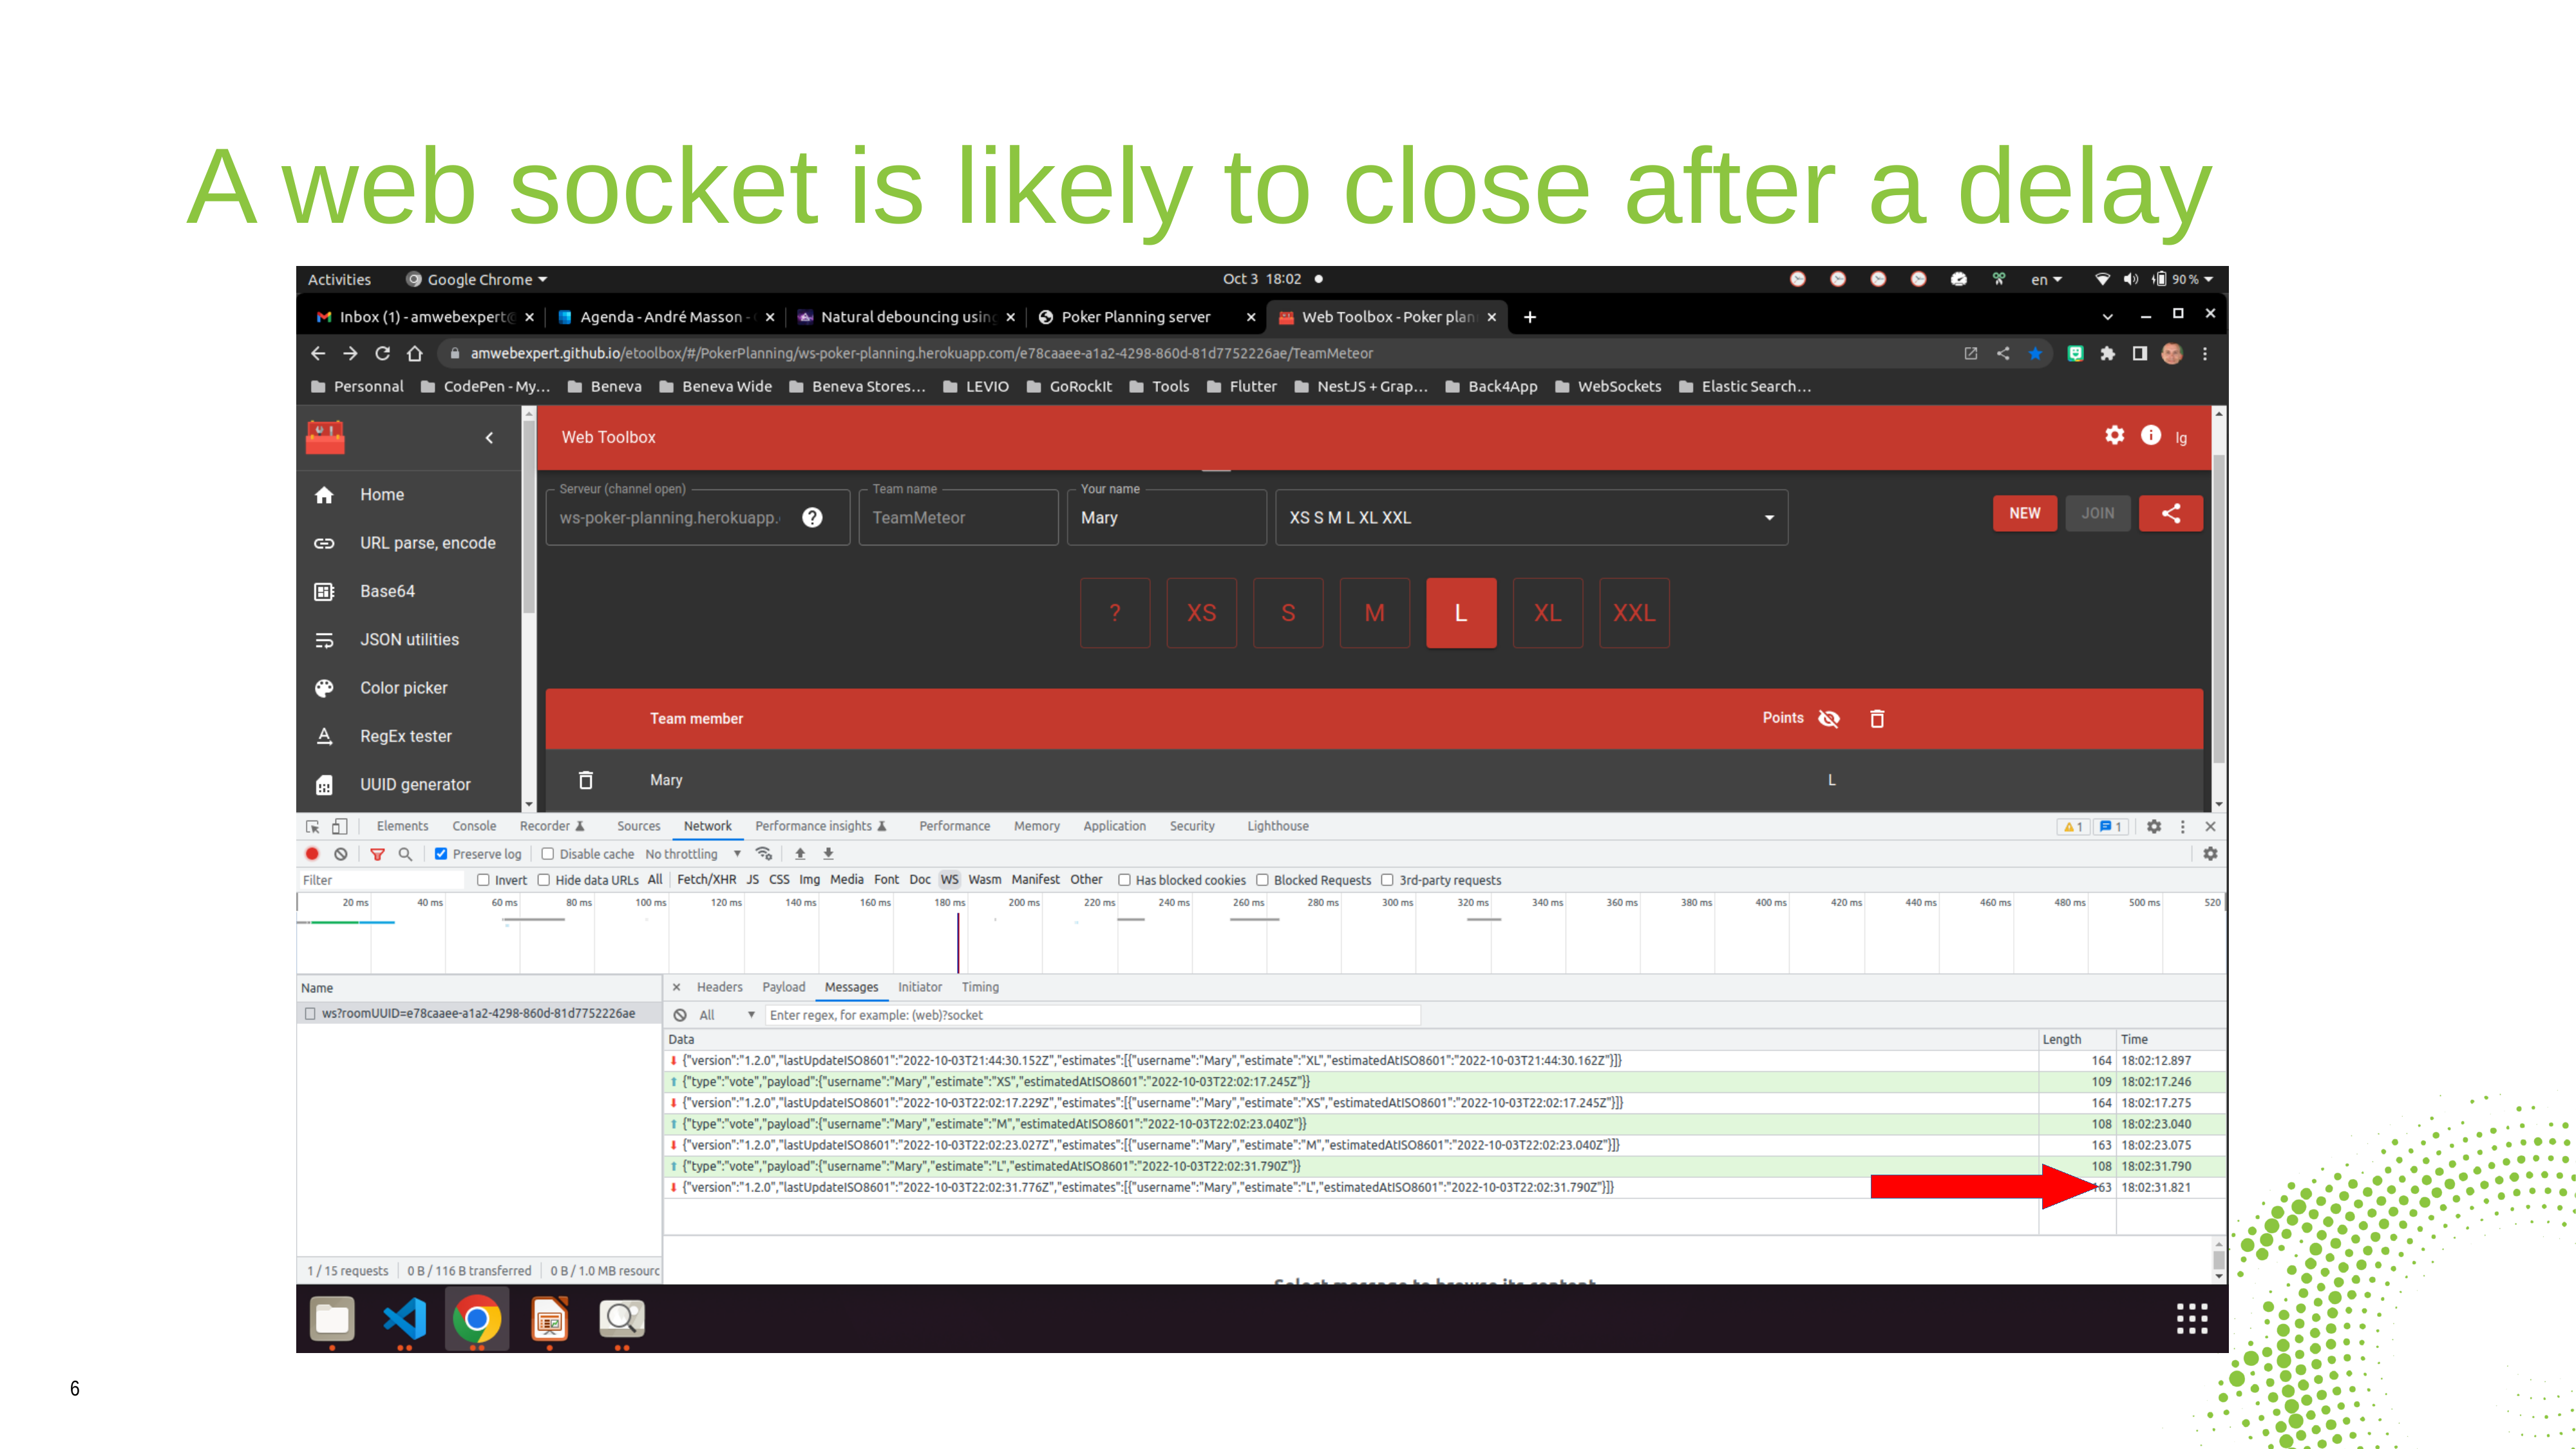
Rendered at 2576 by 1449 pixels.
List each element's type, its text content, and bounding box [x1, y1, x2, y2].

picture [296, 266, 2576, 1449]
text_box A web socket is likely to close after a delay [176, 135, 2399, 251]
